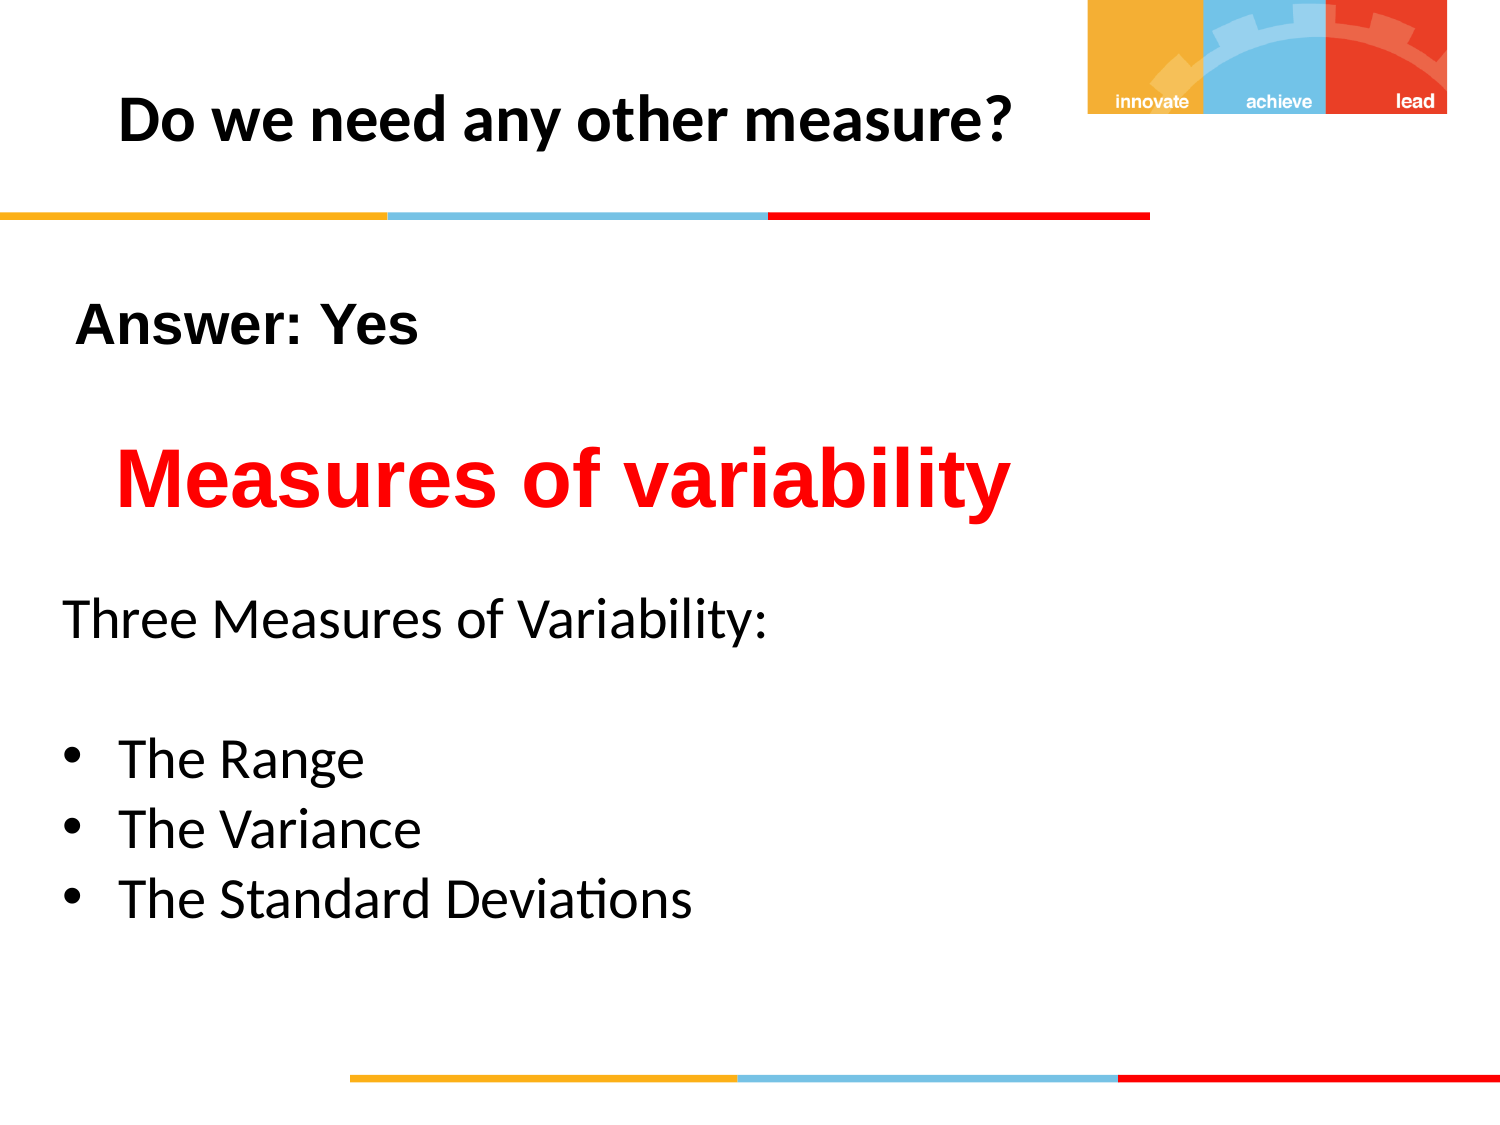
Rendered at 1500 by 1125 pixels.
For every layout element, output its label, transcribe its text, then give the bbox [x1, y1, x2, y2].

picture [1087, 0, 1448, 114]
title Do we need any other measure? [64, 45, 1069, 185]
list Three Measures of Variability: The Range The Variance The Standard Deviations [62, 579, 1325, 1050]
text_box Answer: Yes [74, 251, 1079, 391]
text_box Measures of variability [62, 404, 1067, 544]
